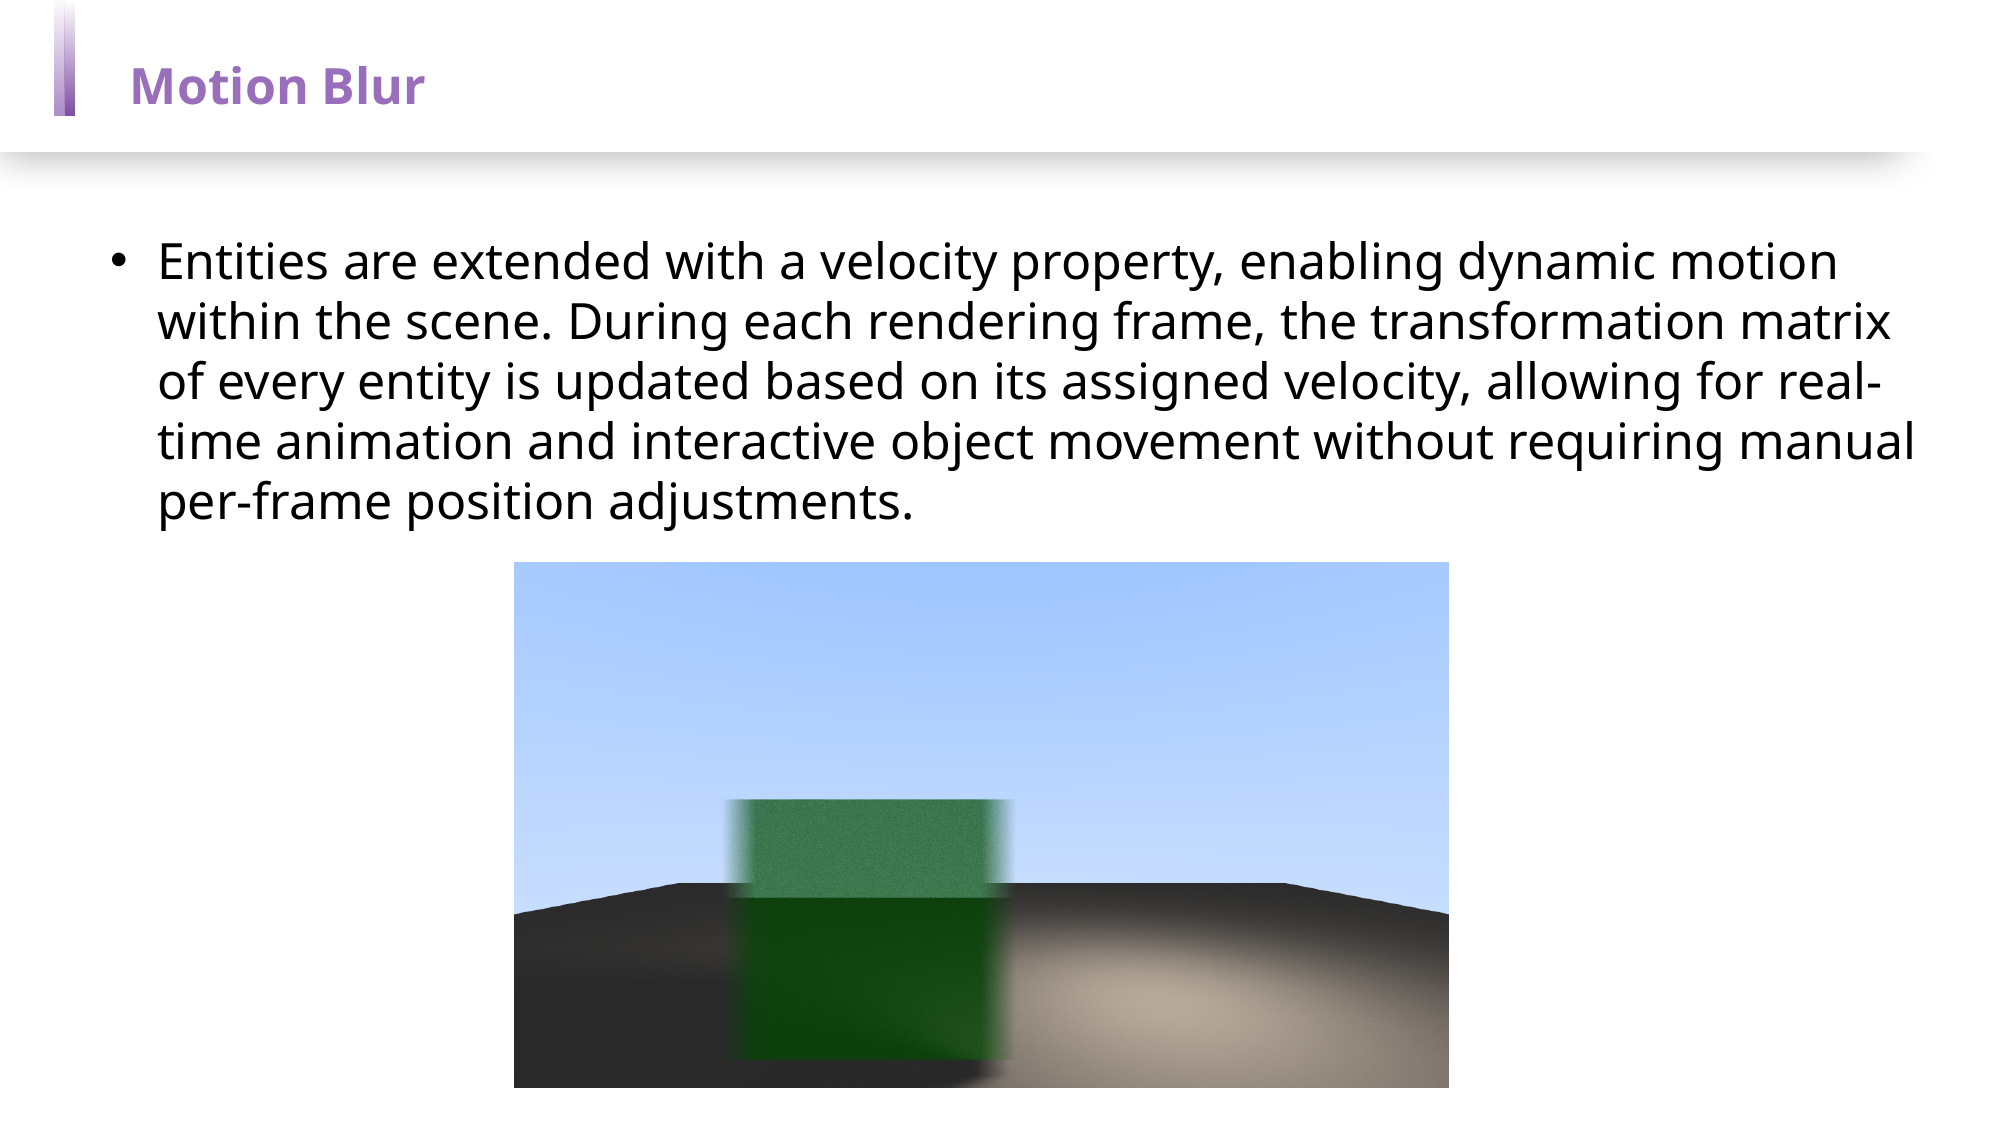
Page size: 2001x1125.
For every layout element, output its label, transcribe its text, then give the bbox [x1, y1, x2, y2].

text_box Entities are extended with a velocity property, enabling dynamic motion within the scene. During each rendering frame, the transformation matrix of every entity is updated based on its assigned velocity, allowing for real-time animation and interactive object movement without requiring manual per-frame position adjustments. [95, 222, 1961, 1014]
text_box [53, 0, 75, 116]
text_box Motion Blur [115, 57, 838, 122]
text_box [0, 0, 2000, 153]
picture [514, 562, 1449, 1088]
